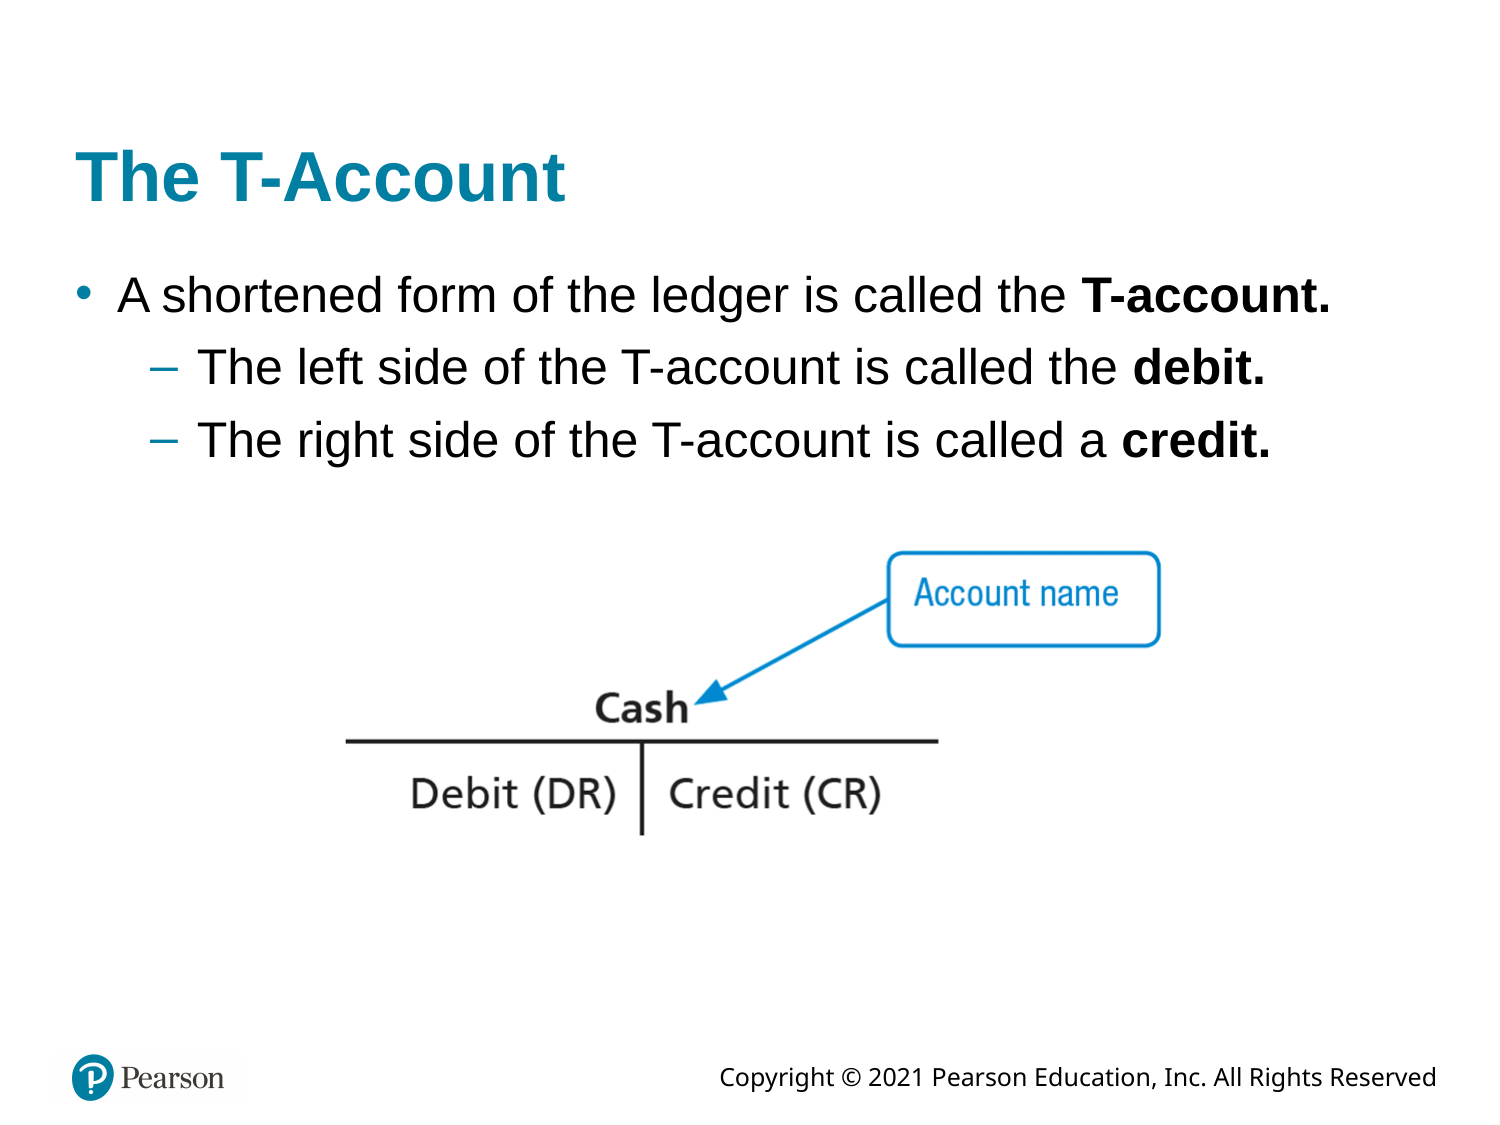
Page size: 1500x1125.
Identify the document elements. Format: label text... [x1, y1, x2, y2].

picture [51, 1053, 245, 1102]
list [328, 539, 1172, 851]
title The T-Account [75, 35, 1425, 216]
list A shortened form of the ledger is called the T-account. The left side of the T-account is called the debit. The right side of the T-account is called a credit. [75, 262, 1425, 488]
